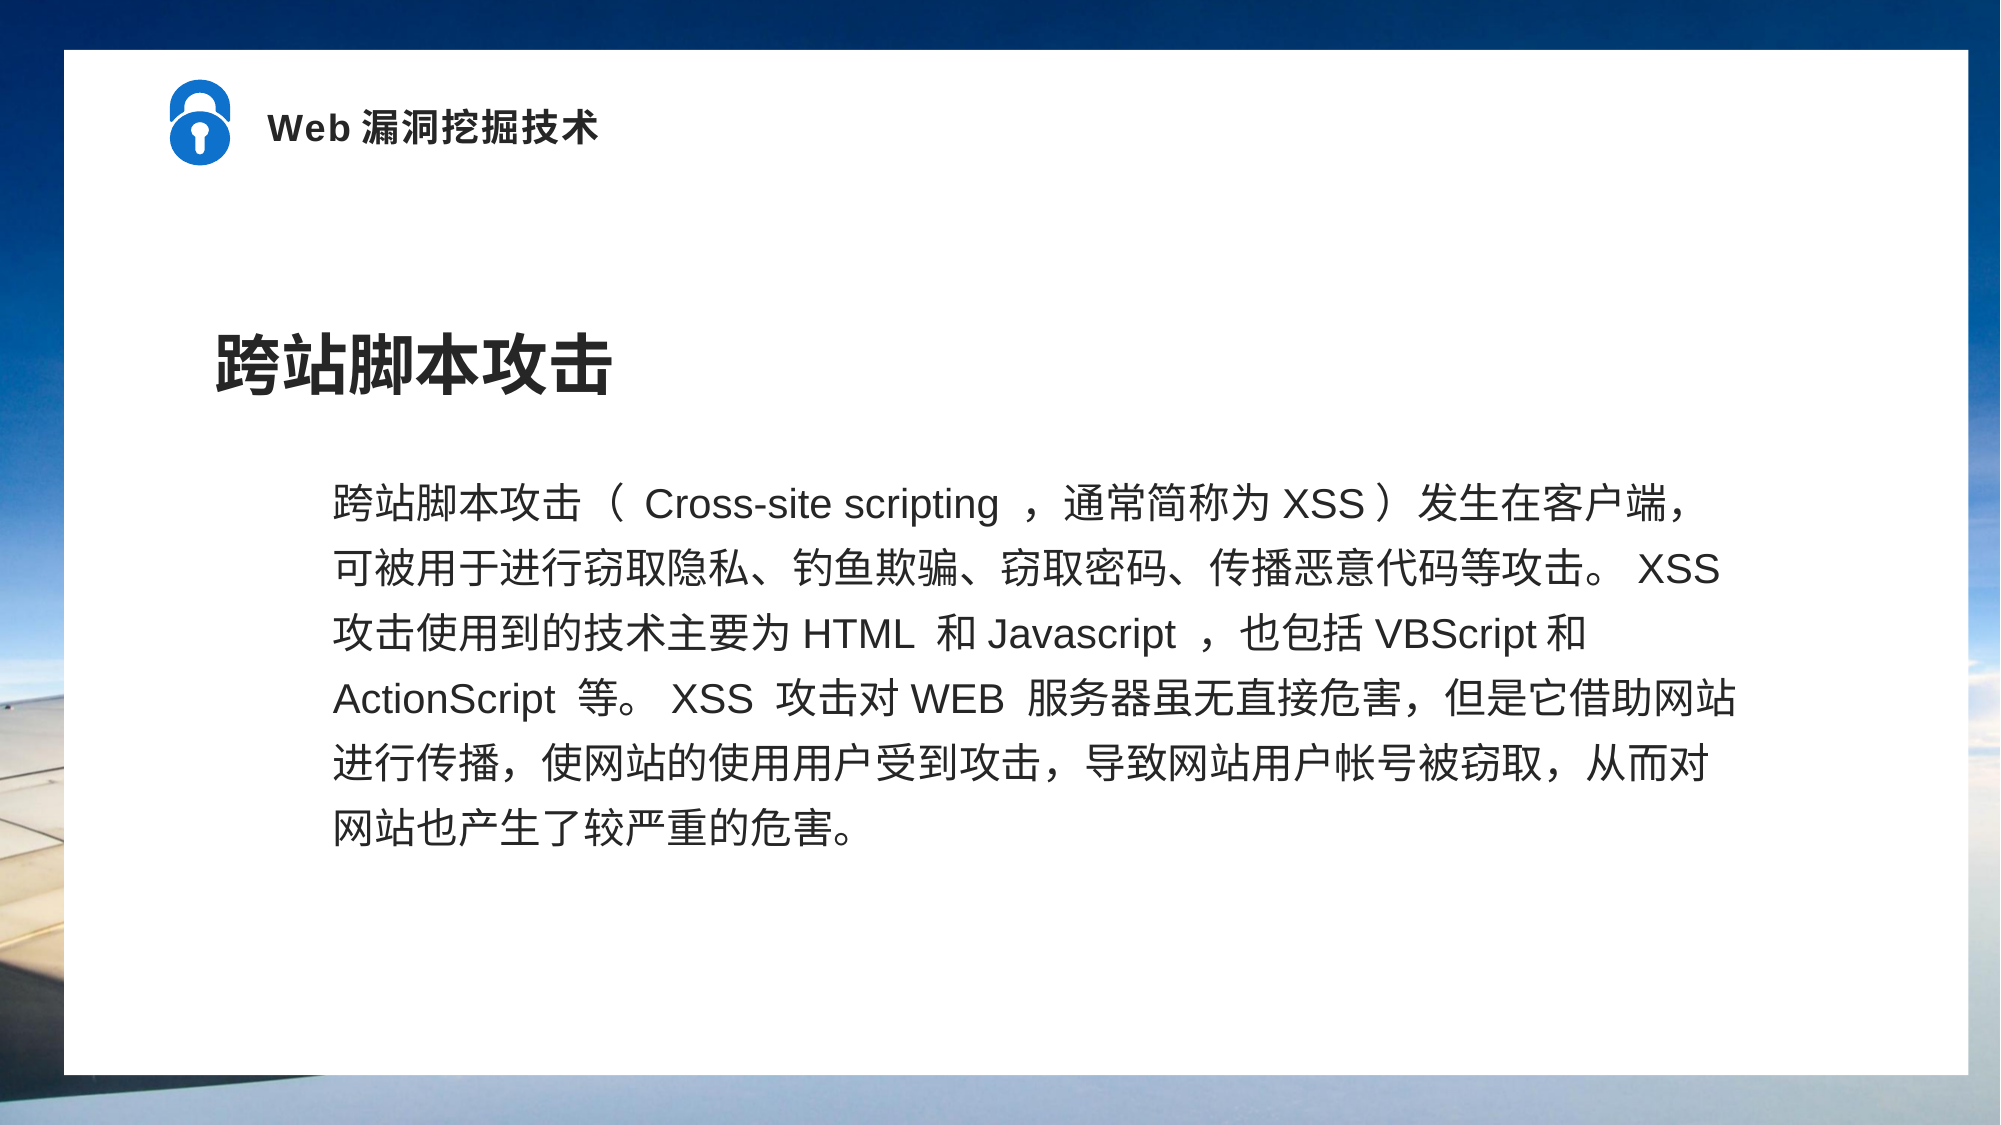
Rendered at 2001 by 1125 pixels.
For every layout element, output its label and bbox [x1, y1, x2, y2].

text_box [169, 79, 231, 166]
picture [0, 0, 2000, 1125]
